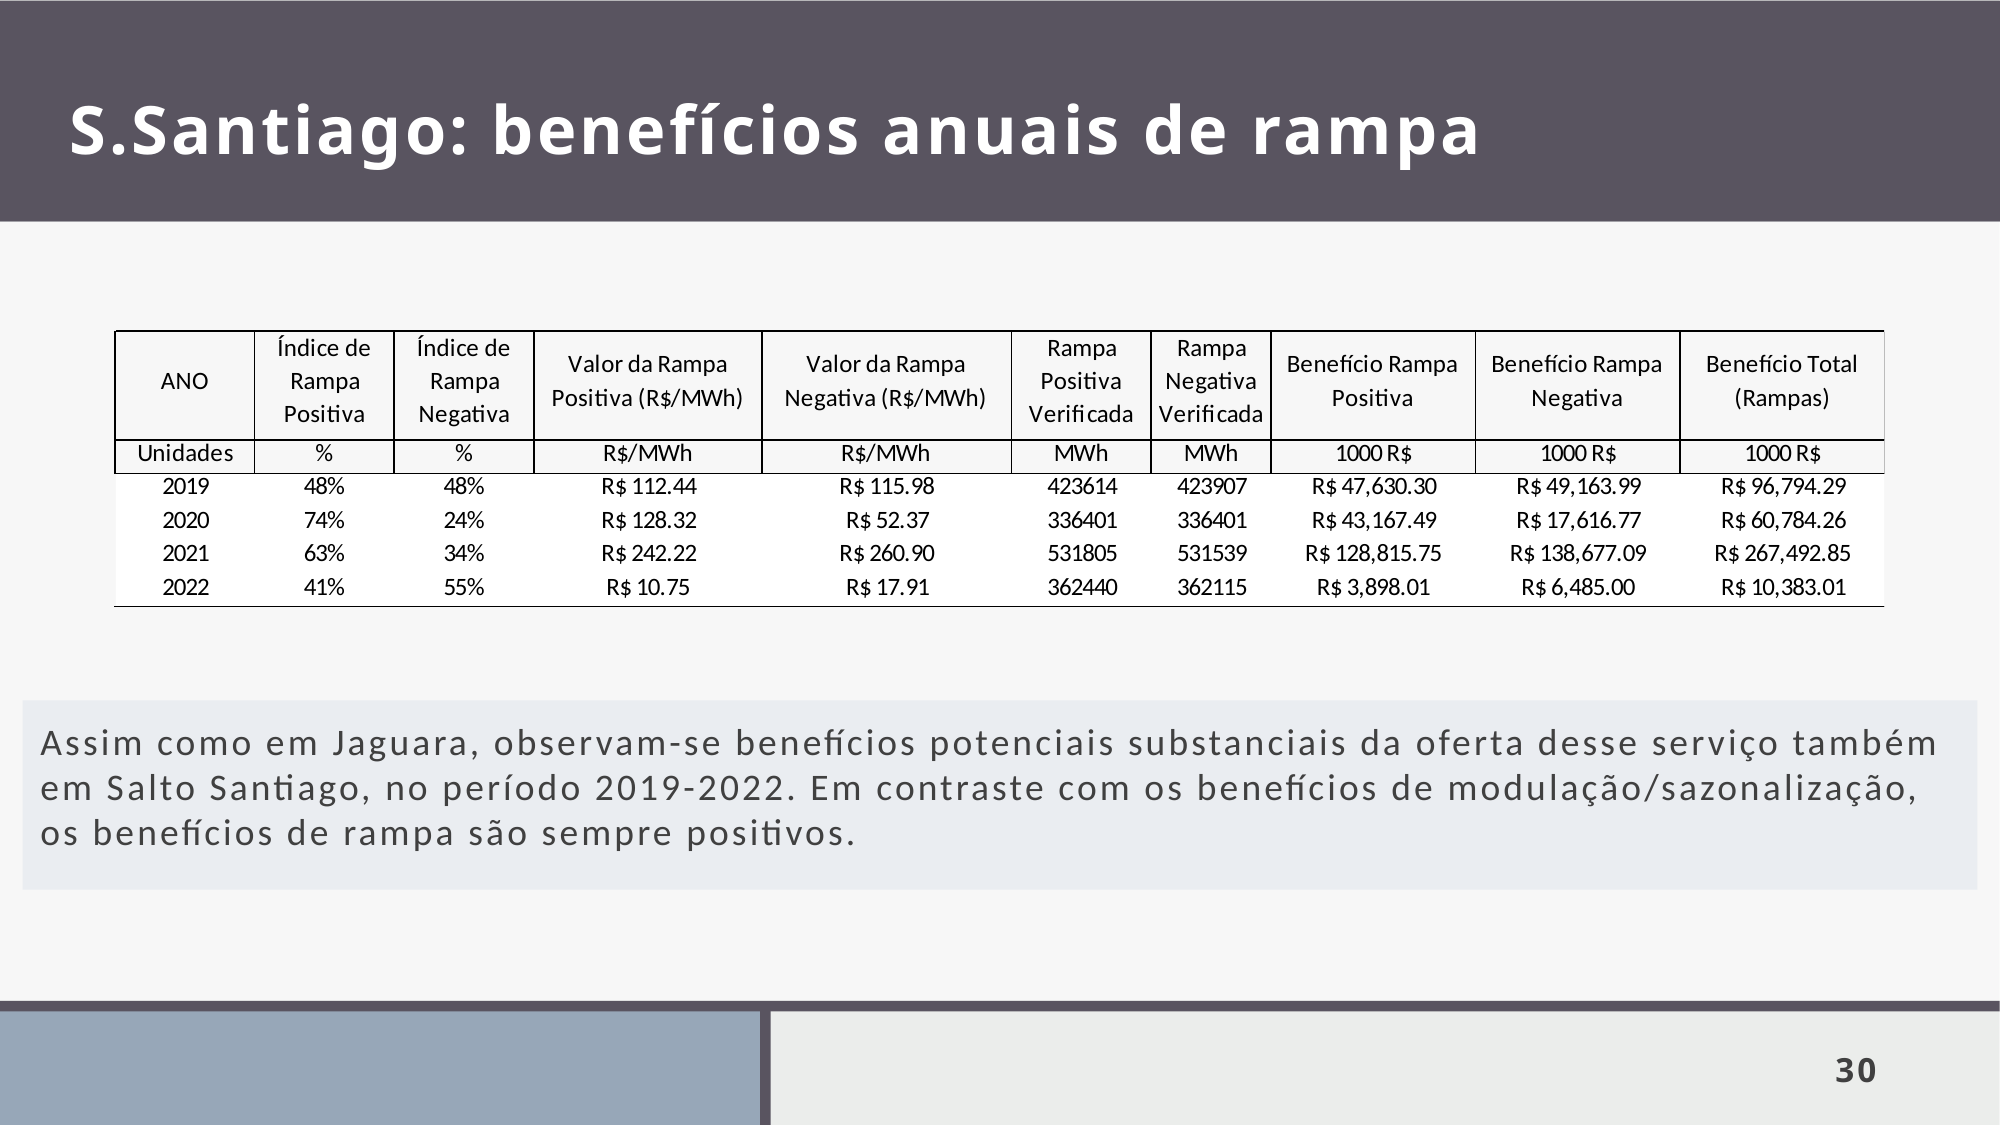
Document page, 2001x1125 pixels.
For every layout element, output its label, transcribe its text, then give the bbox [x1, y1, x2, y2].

title S.Santiago: benefícios anuais de rampa [51, 29, 1978, 184]
slide_number 30 [1733, 1035, 1895, 1110]
picture [113, 330, 1886, 609]
text_box Assim como em Jaguara, observam-se benefícios potenciais substanciais da oferta desse serviço também em Salto Santiago, no período 2019-2022. Em contraste com os benefícios de modulação/sazonalização, os benefícios de rampa são sempre positivos. [22, 700, 1978, 890]
